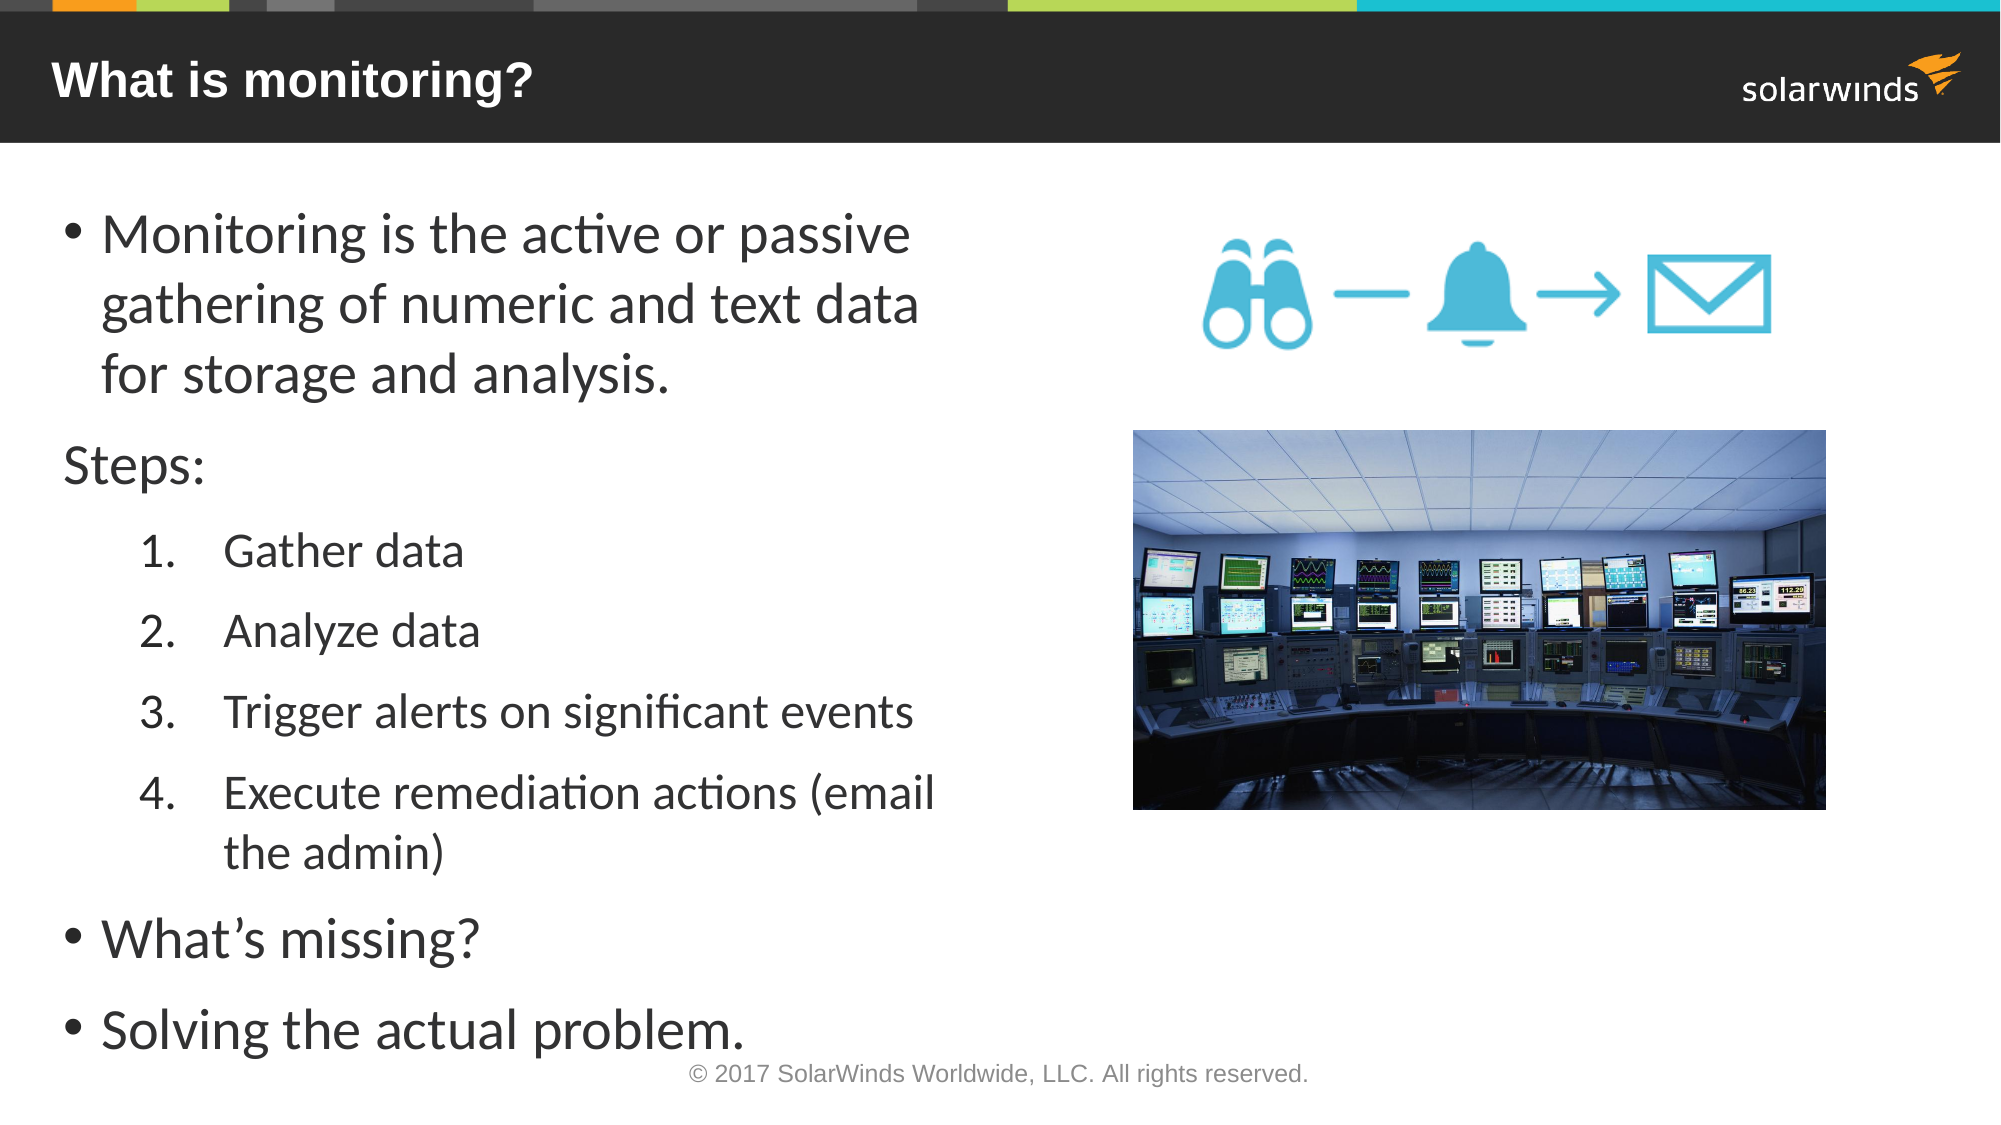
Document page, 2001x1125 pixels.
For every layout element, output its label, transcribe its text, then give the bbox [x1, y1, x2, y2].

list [1133, 430, 1826, 810]
list Monitoring is the active or passive gathering of numeric and text data for storage and analysis. Steps: Gather data Analyze data Trigger alerts on significant events Execute remediation actions (email the admin) What’s missing? Solving the actual problem. [48, 187, 986, 1016]
title What is monitoring? [43, 39, 1662, 124]
footer © 2017 SolarWinds Worldwide, LLC. All rights reserved. [662, 1042, 1338, 1103]
picture [0, 0, 2001, 1125]
